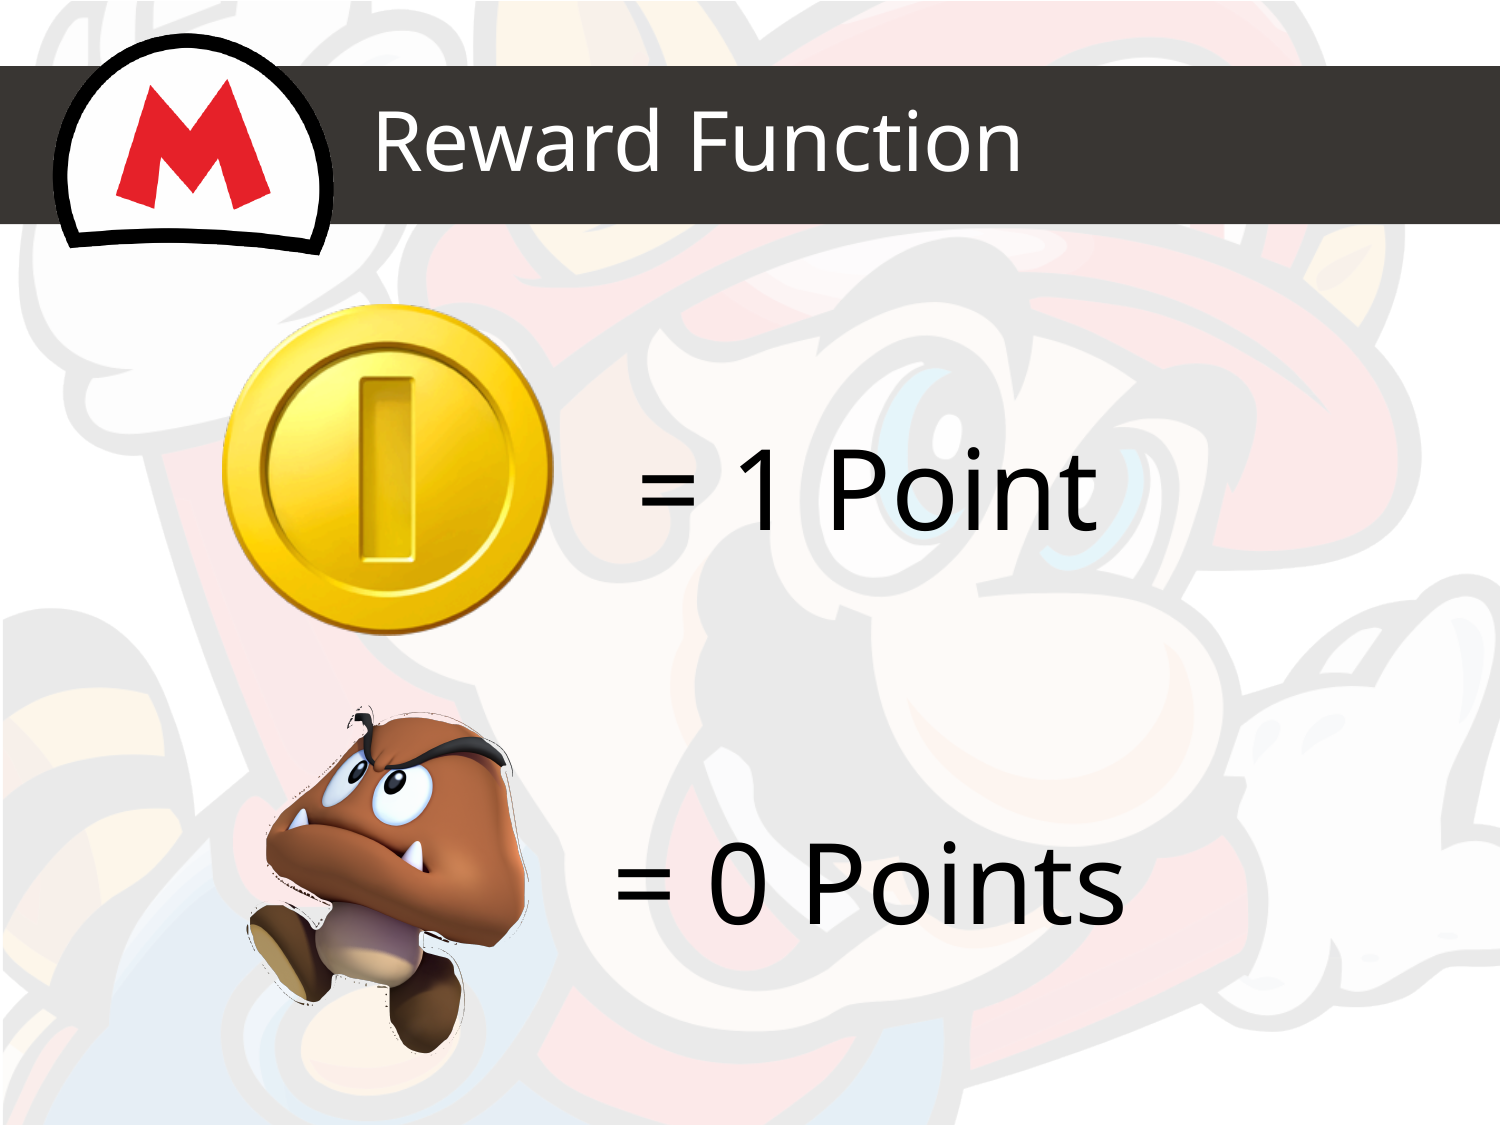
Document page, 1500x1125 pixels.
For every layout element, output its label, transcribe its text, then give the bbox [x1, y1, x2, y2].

text_box = 0 Points [597, 804, 1144, 955]
text_box = 1 Point [622, 410, 1298, 561]
title Reward Function [356, 98, 1471, 191]
picture [2, 1, 1500, 1125]
